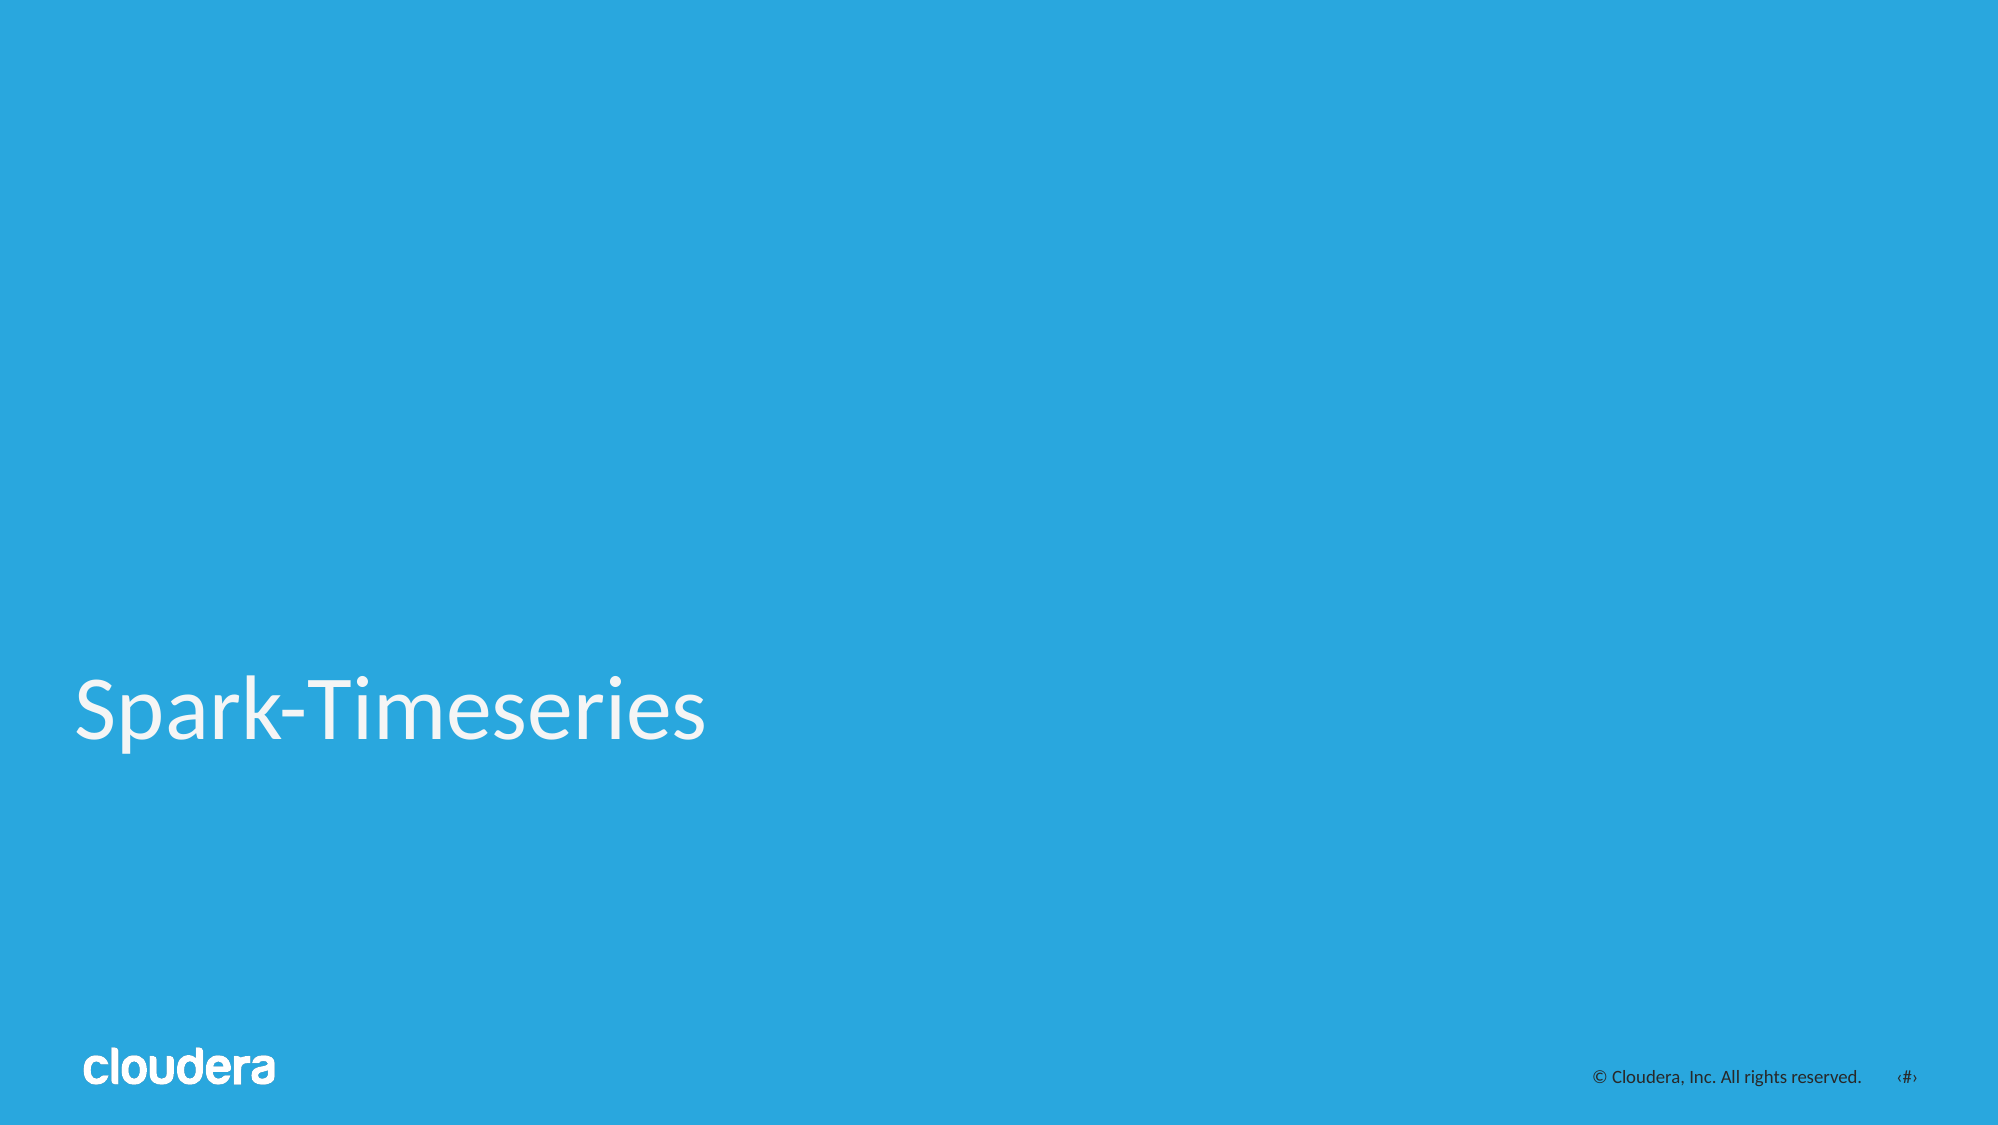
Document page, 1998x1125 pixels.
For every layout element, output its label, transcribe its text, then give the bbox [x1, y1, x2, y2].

title Spark-Timeseries [67, 78, 1417, 765]
